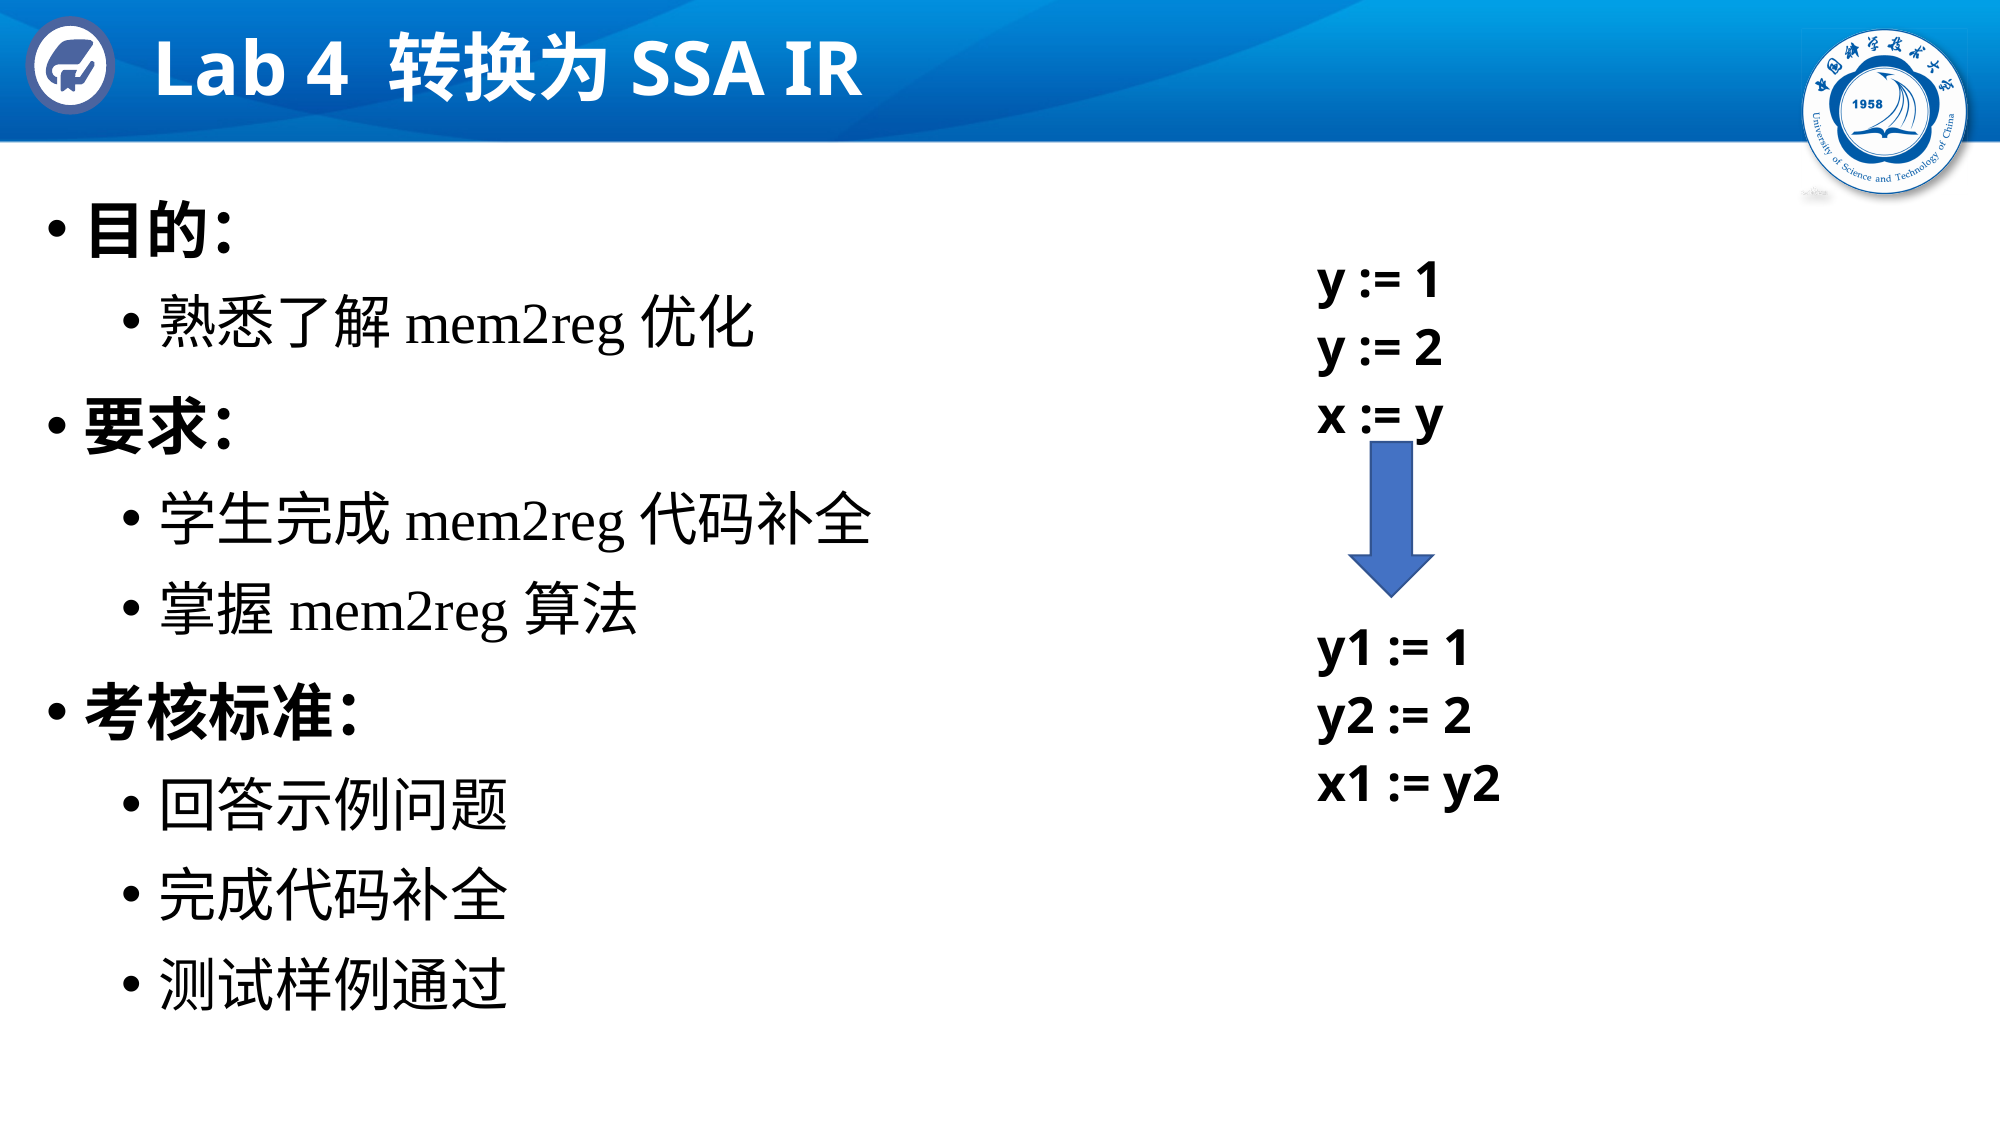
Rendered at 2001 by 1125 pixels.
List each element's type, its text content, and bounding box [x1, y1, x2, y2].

title Lab 4 转换为SSA IR [137, 10, 1707, 132]
text_box [1347, 440, 1436, 599]
table_header y1 := 1 y2 := 2 x1 := y2 [1263, 612, 1643, 814]
list 目的： 熟悉了解mem2reg优化 要求： 学生完成mem2reg代码补全 掌握mem2reg算法 考核标准： 回答示例问题 完成代码补全 测试样例通过 [31, 172, 1966, 1031]
table_header y := 1 y := 2 x := y [1263, 244, 1483, 446]
picture [0, 0, 2000, 204]
